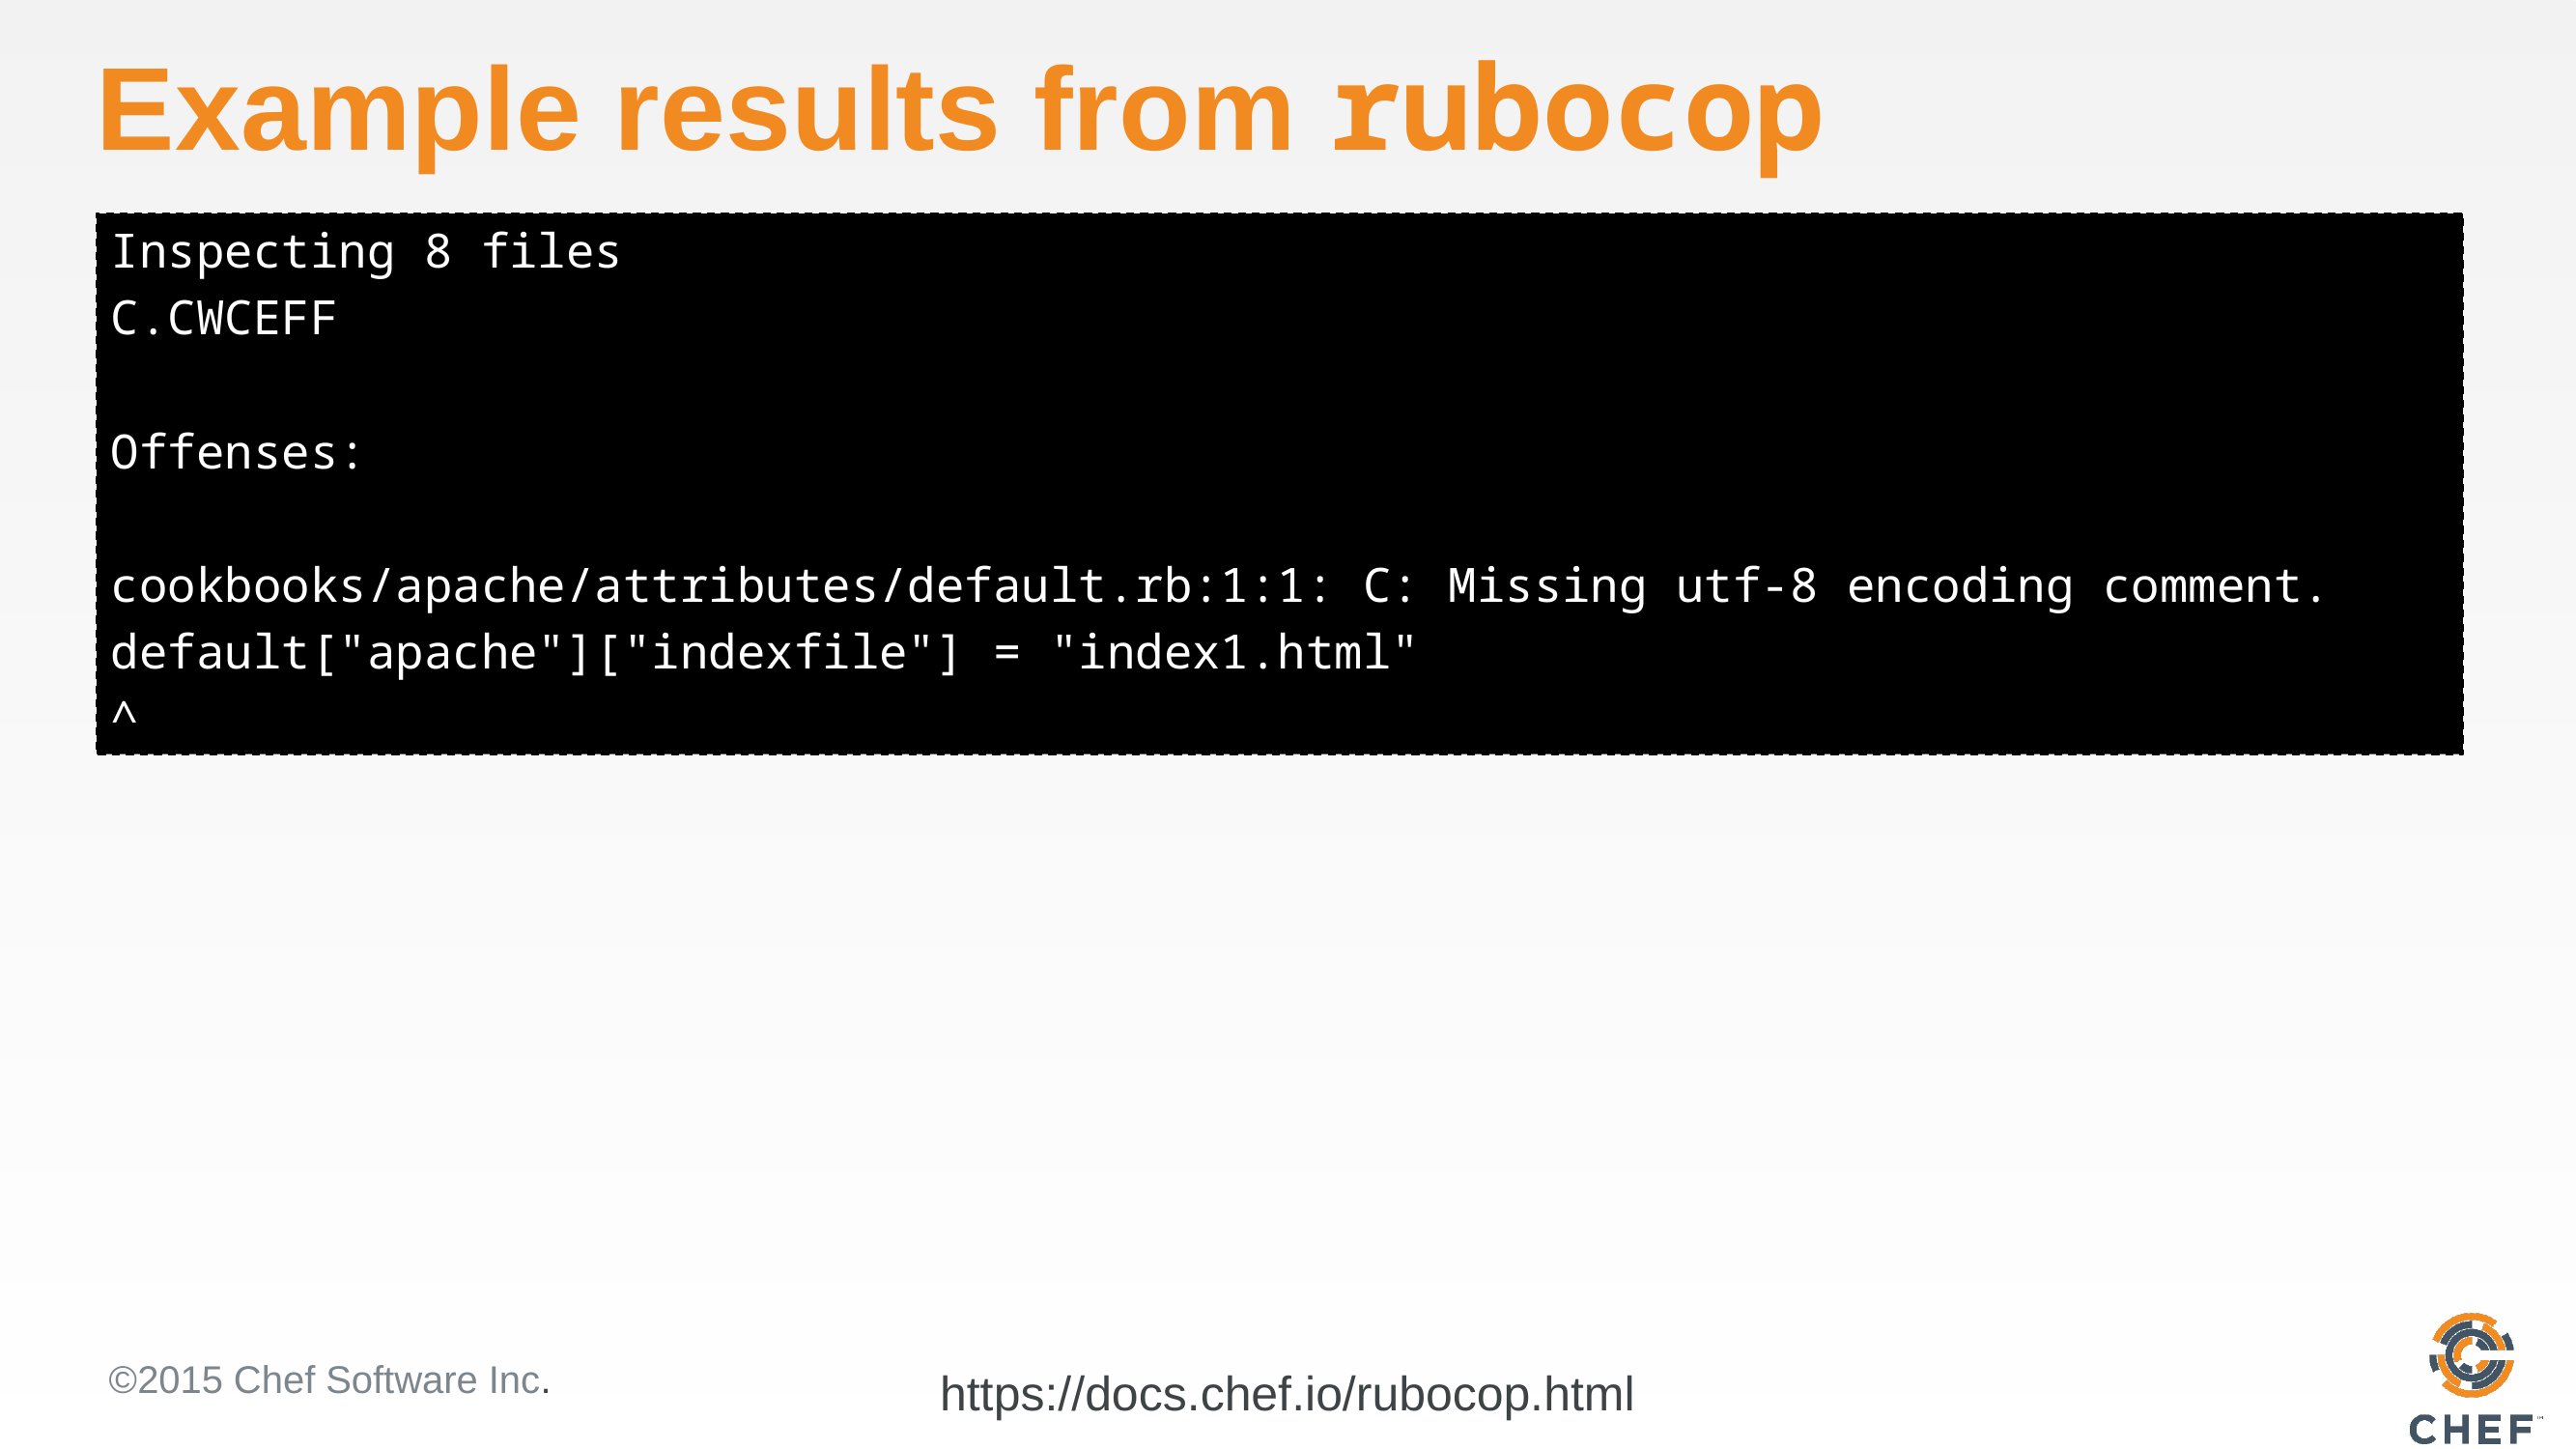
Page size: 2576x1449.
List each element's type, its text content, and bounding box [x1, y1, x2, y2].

list Inspecting 8 files C.CWCEFF Offenses: cookbooks/apache/attributes/default.rb:1:1: C: Missing utf-8 encoding comment. default["apache"]["indexfile"] = "index1.html" ^ [96, 213, 2464, 755]
picture [2399, 1295, 2550, 1449]
list https://docs.chef.io/rubocop.html [580, 1350, 1995, 1434]
title Example results from rubocop [96, 48, 2463, 180]
